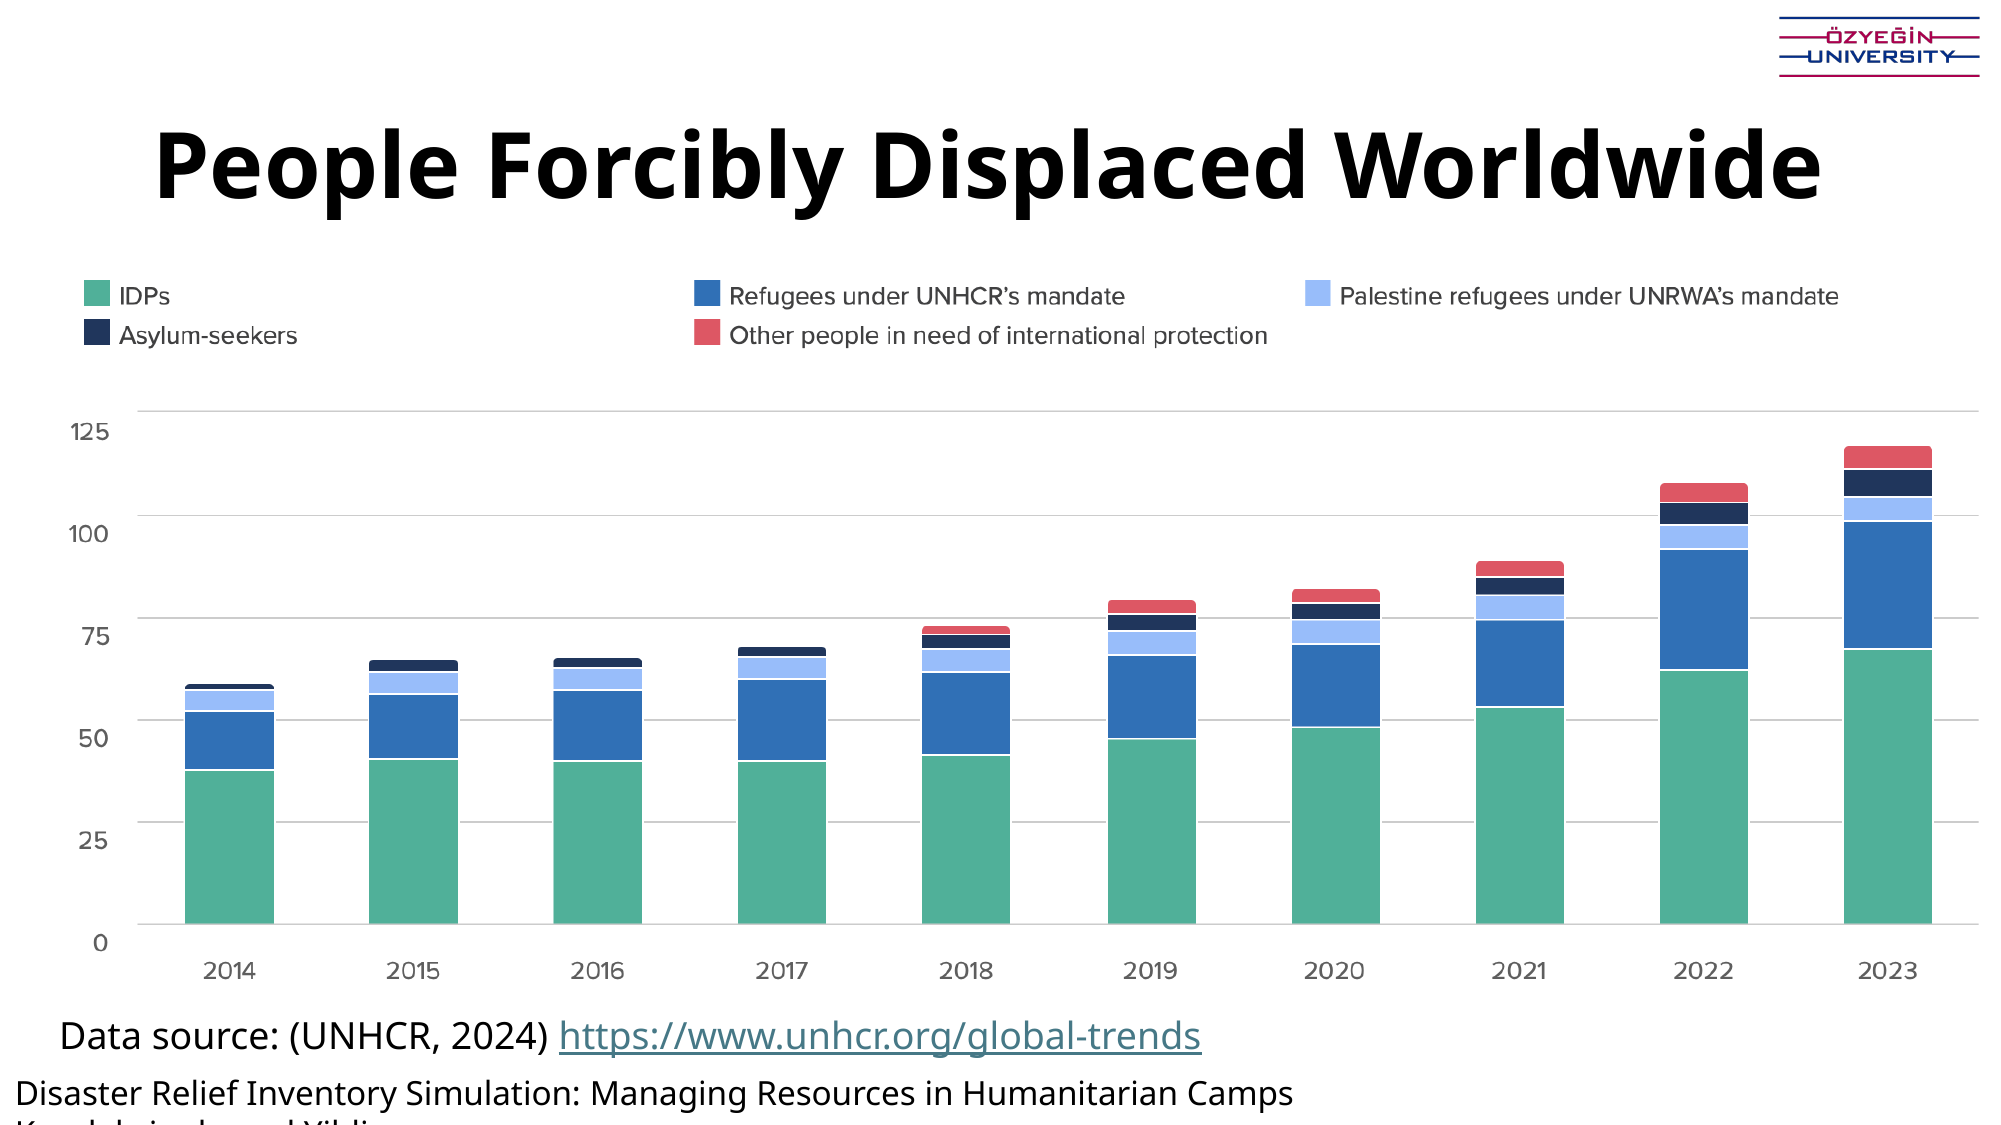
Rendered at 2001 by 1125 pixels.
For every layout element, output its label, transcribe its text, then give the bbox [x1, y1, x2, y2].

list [0, 254, 1980, 1006]
text_box Data source: (UNHCR, 2024) https://www.unhcr.org/global-trends [44, 1006, 1217, 1071]
title People Forcibly Displaced Worldwide [137, 59, 1863, 254]
picture [1778, 16, 1981, 77]
